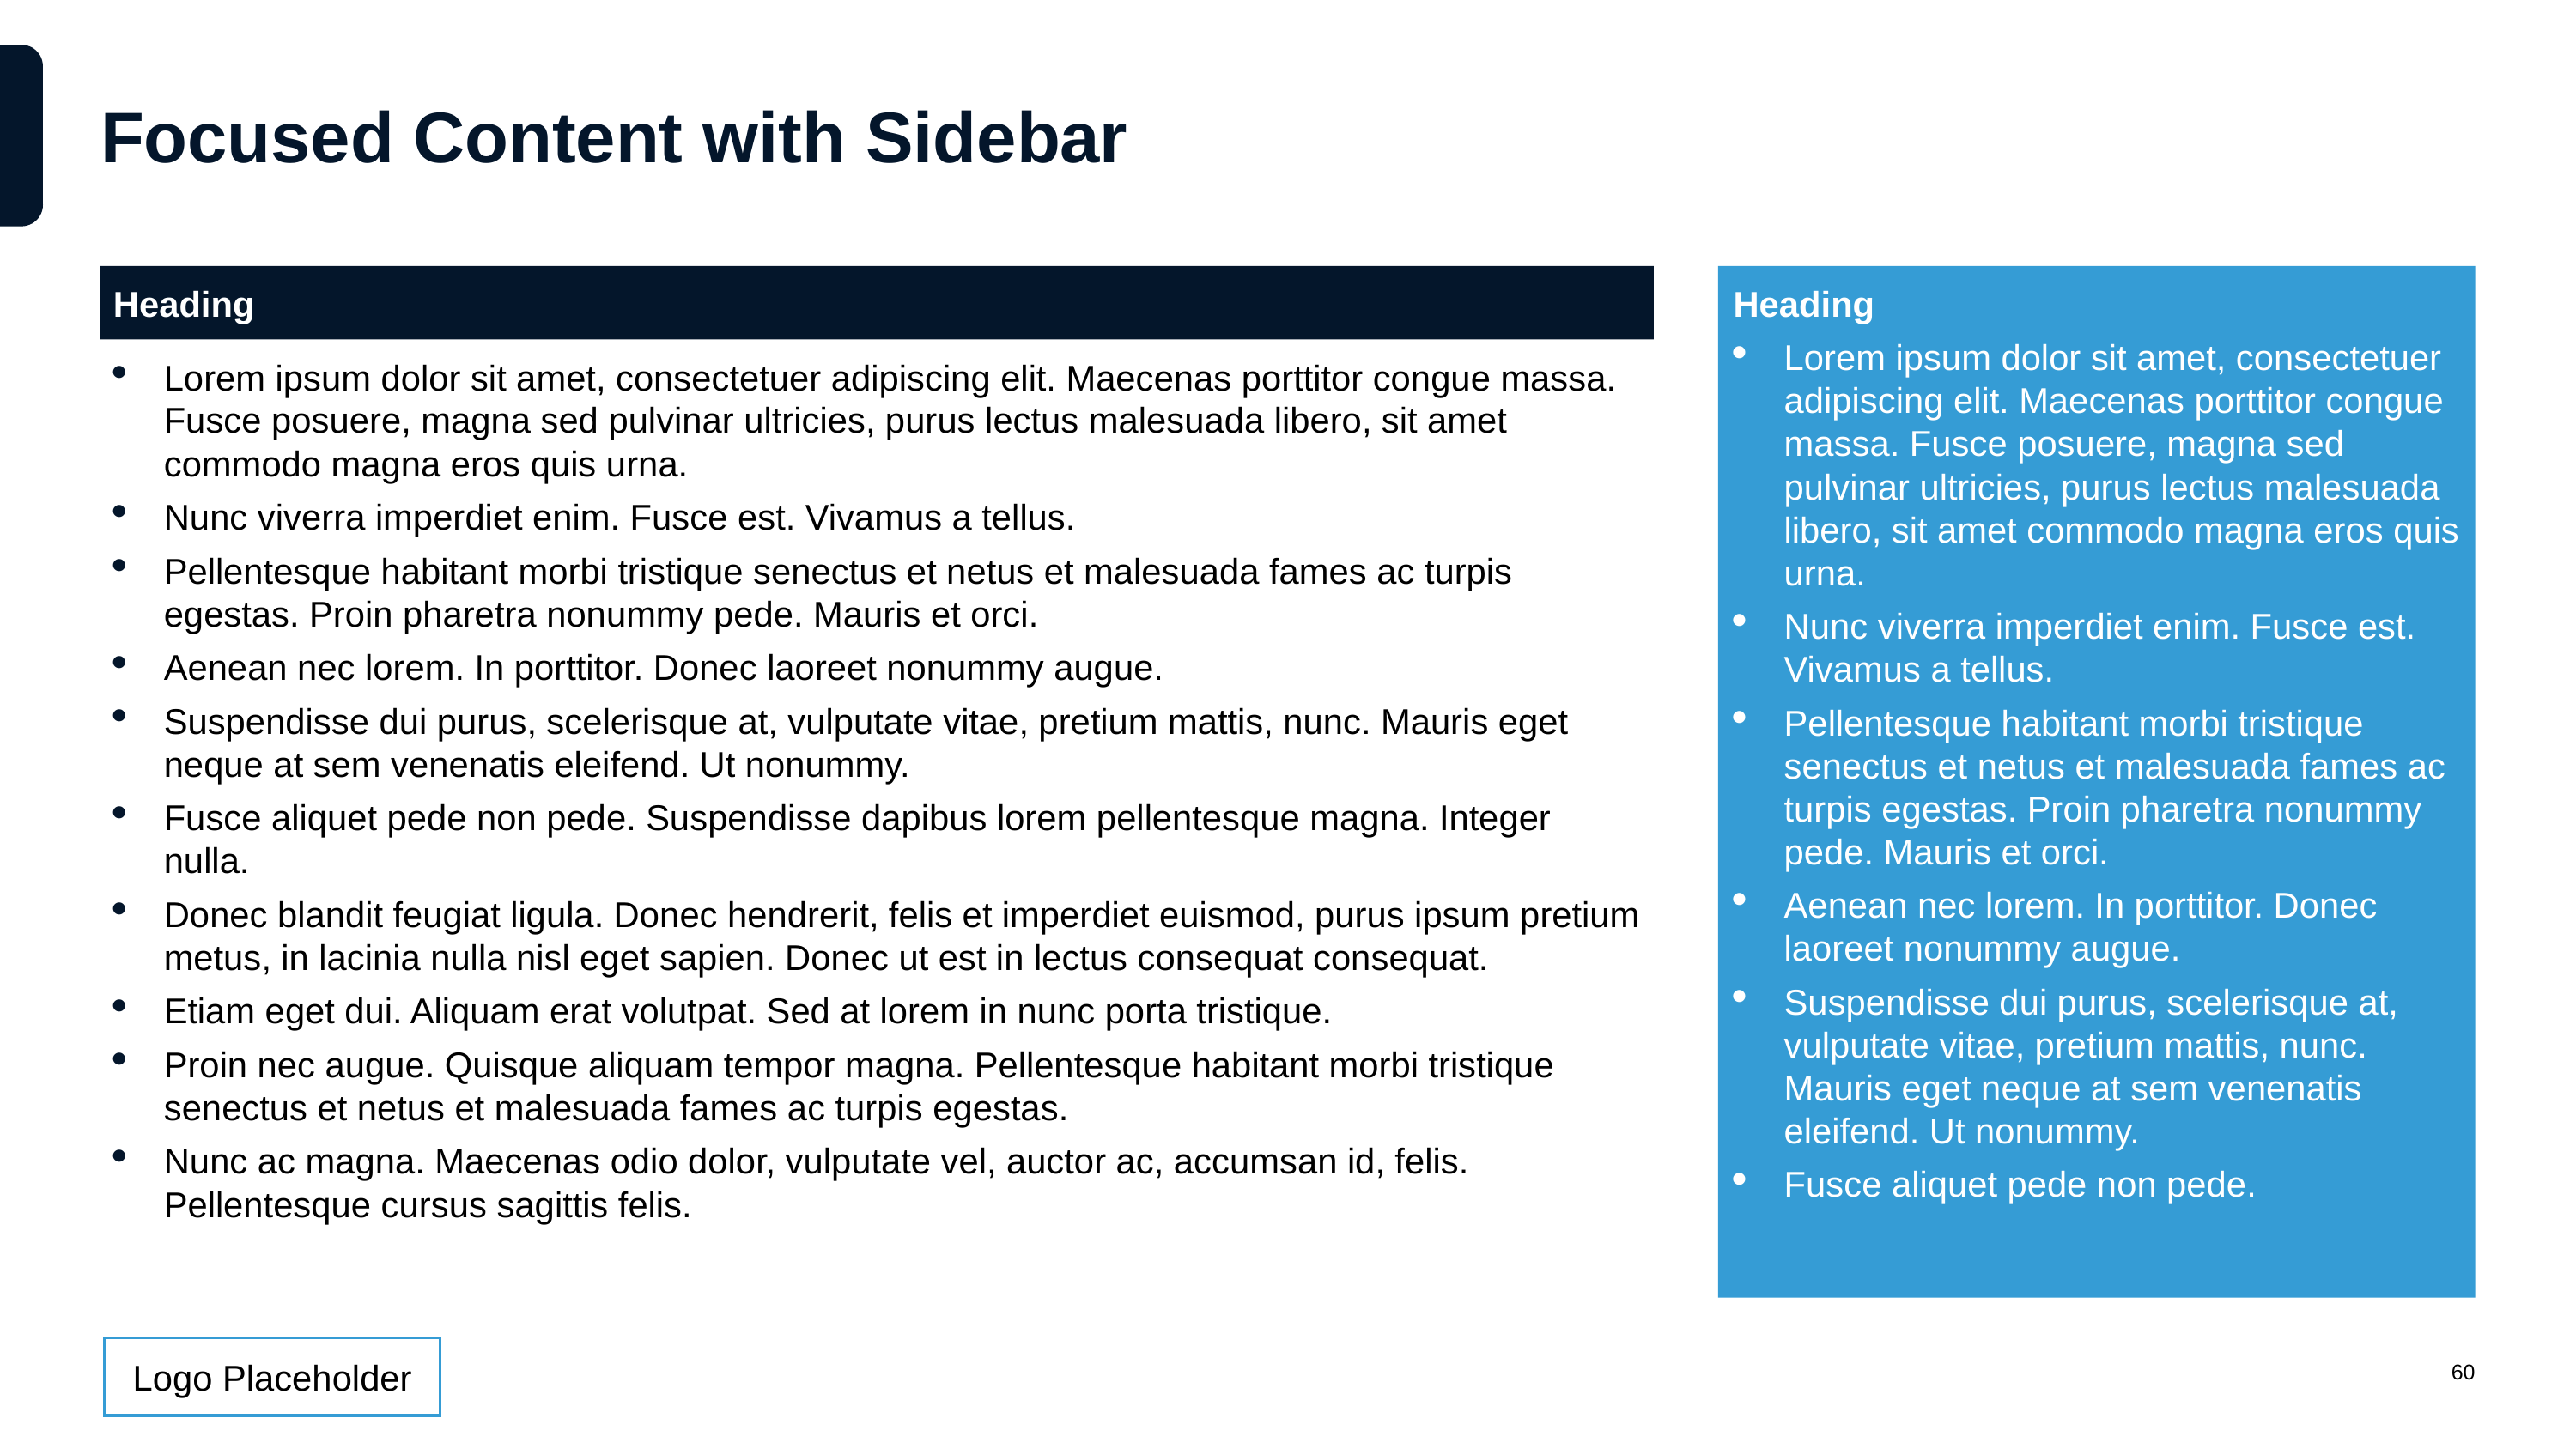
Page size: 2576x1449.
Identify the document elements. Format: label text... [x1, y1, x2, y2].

text_box Heading Lorem ipsum dolor sit amet, consectetuer adipiscing elit. Maecenas porttitor congue massa. Fusce posuere, magna sed pulvinar ultricies, purus lectus malesuada libero, sit amet commodo magna eros quis urna. Nunc viverra imperdiet enim. Fusce est. Vivamus a tellus. Pellentesque habitant morbi tristique senectus et netus et malesuada fames ac turpis egestas. Proin pharetra nonummy pede. Mauris et orci. Aenean nec lorem. In porttitor. Donec laoreet nonummy augue. Suspendisse dui purus, scelerisque at, vulputate vitae, pretium mattis, nunc. Mauris eget neque at sem venenatis eleifend. Ut nonummy. Fusce aliquet pede non pede. [1716, 264, 2476, 1299]
slide_number 60 [2362, 1337, 2476, 1404]
title Focused Content with Sidebar [100, 45, 2476, 223]
text_box Lorem ipsum dolor sit amet, consectetuer adipiscing elit. Maecenas porttitor congue massa. Fusce posuere, magna sed pulvinar ultricies, purus lectus malesuada libero, sit amet commodo magna eros quis urna. Nunc viverra imperdiet enim. Fusce est. Vivamus a tellus. Pellentesque habitant morbi tristique senectus et netus et malesuada fames ac turpis egestas. Proin pharetra nonummy pede. Mauris et orci. Aenean nec lorem. In porttitor. Donec laoreet nonummy augue. Suspendisse dui purus, scelerisque at, vulputate vitae, pretium mattis, nunc. Mauris eget neque at sem venenatis eleifend. Ut nonummy. Fusce aliquet pede non pede. Suspendisse dapibus lorem pellentesque magna. Integer nulla. Donec blandit feugiat ligula. Donec hendrerit, felis et imperdiet euismod, purus ipsum pretium metus, in lacinia nulla nisl eget sapien. Donec ut est in lectus consequat consequat. Etiam eget dui. Aliquam erat volutpat. Sed at lorem in nunc porta tristique. Proin nec augue. Quisque aliquam tempor magna. Pellentesque habitant morbi tristique senectus et netus et malesuada fames ac turpis egestas. Nunc ac magna. Maecenas odio dolor, vulputate vel, auctor ac, accumsan id, felis. Pellentesque cursus sagittis felis. [100, 338, 1655, 1302]
text_box Heading [100, 264, 1655, 338]
